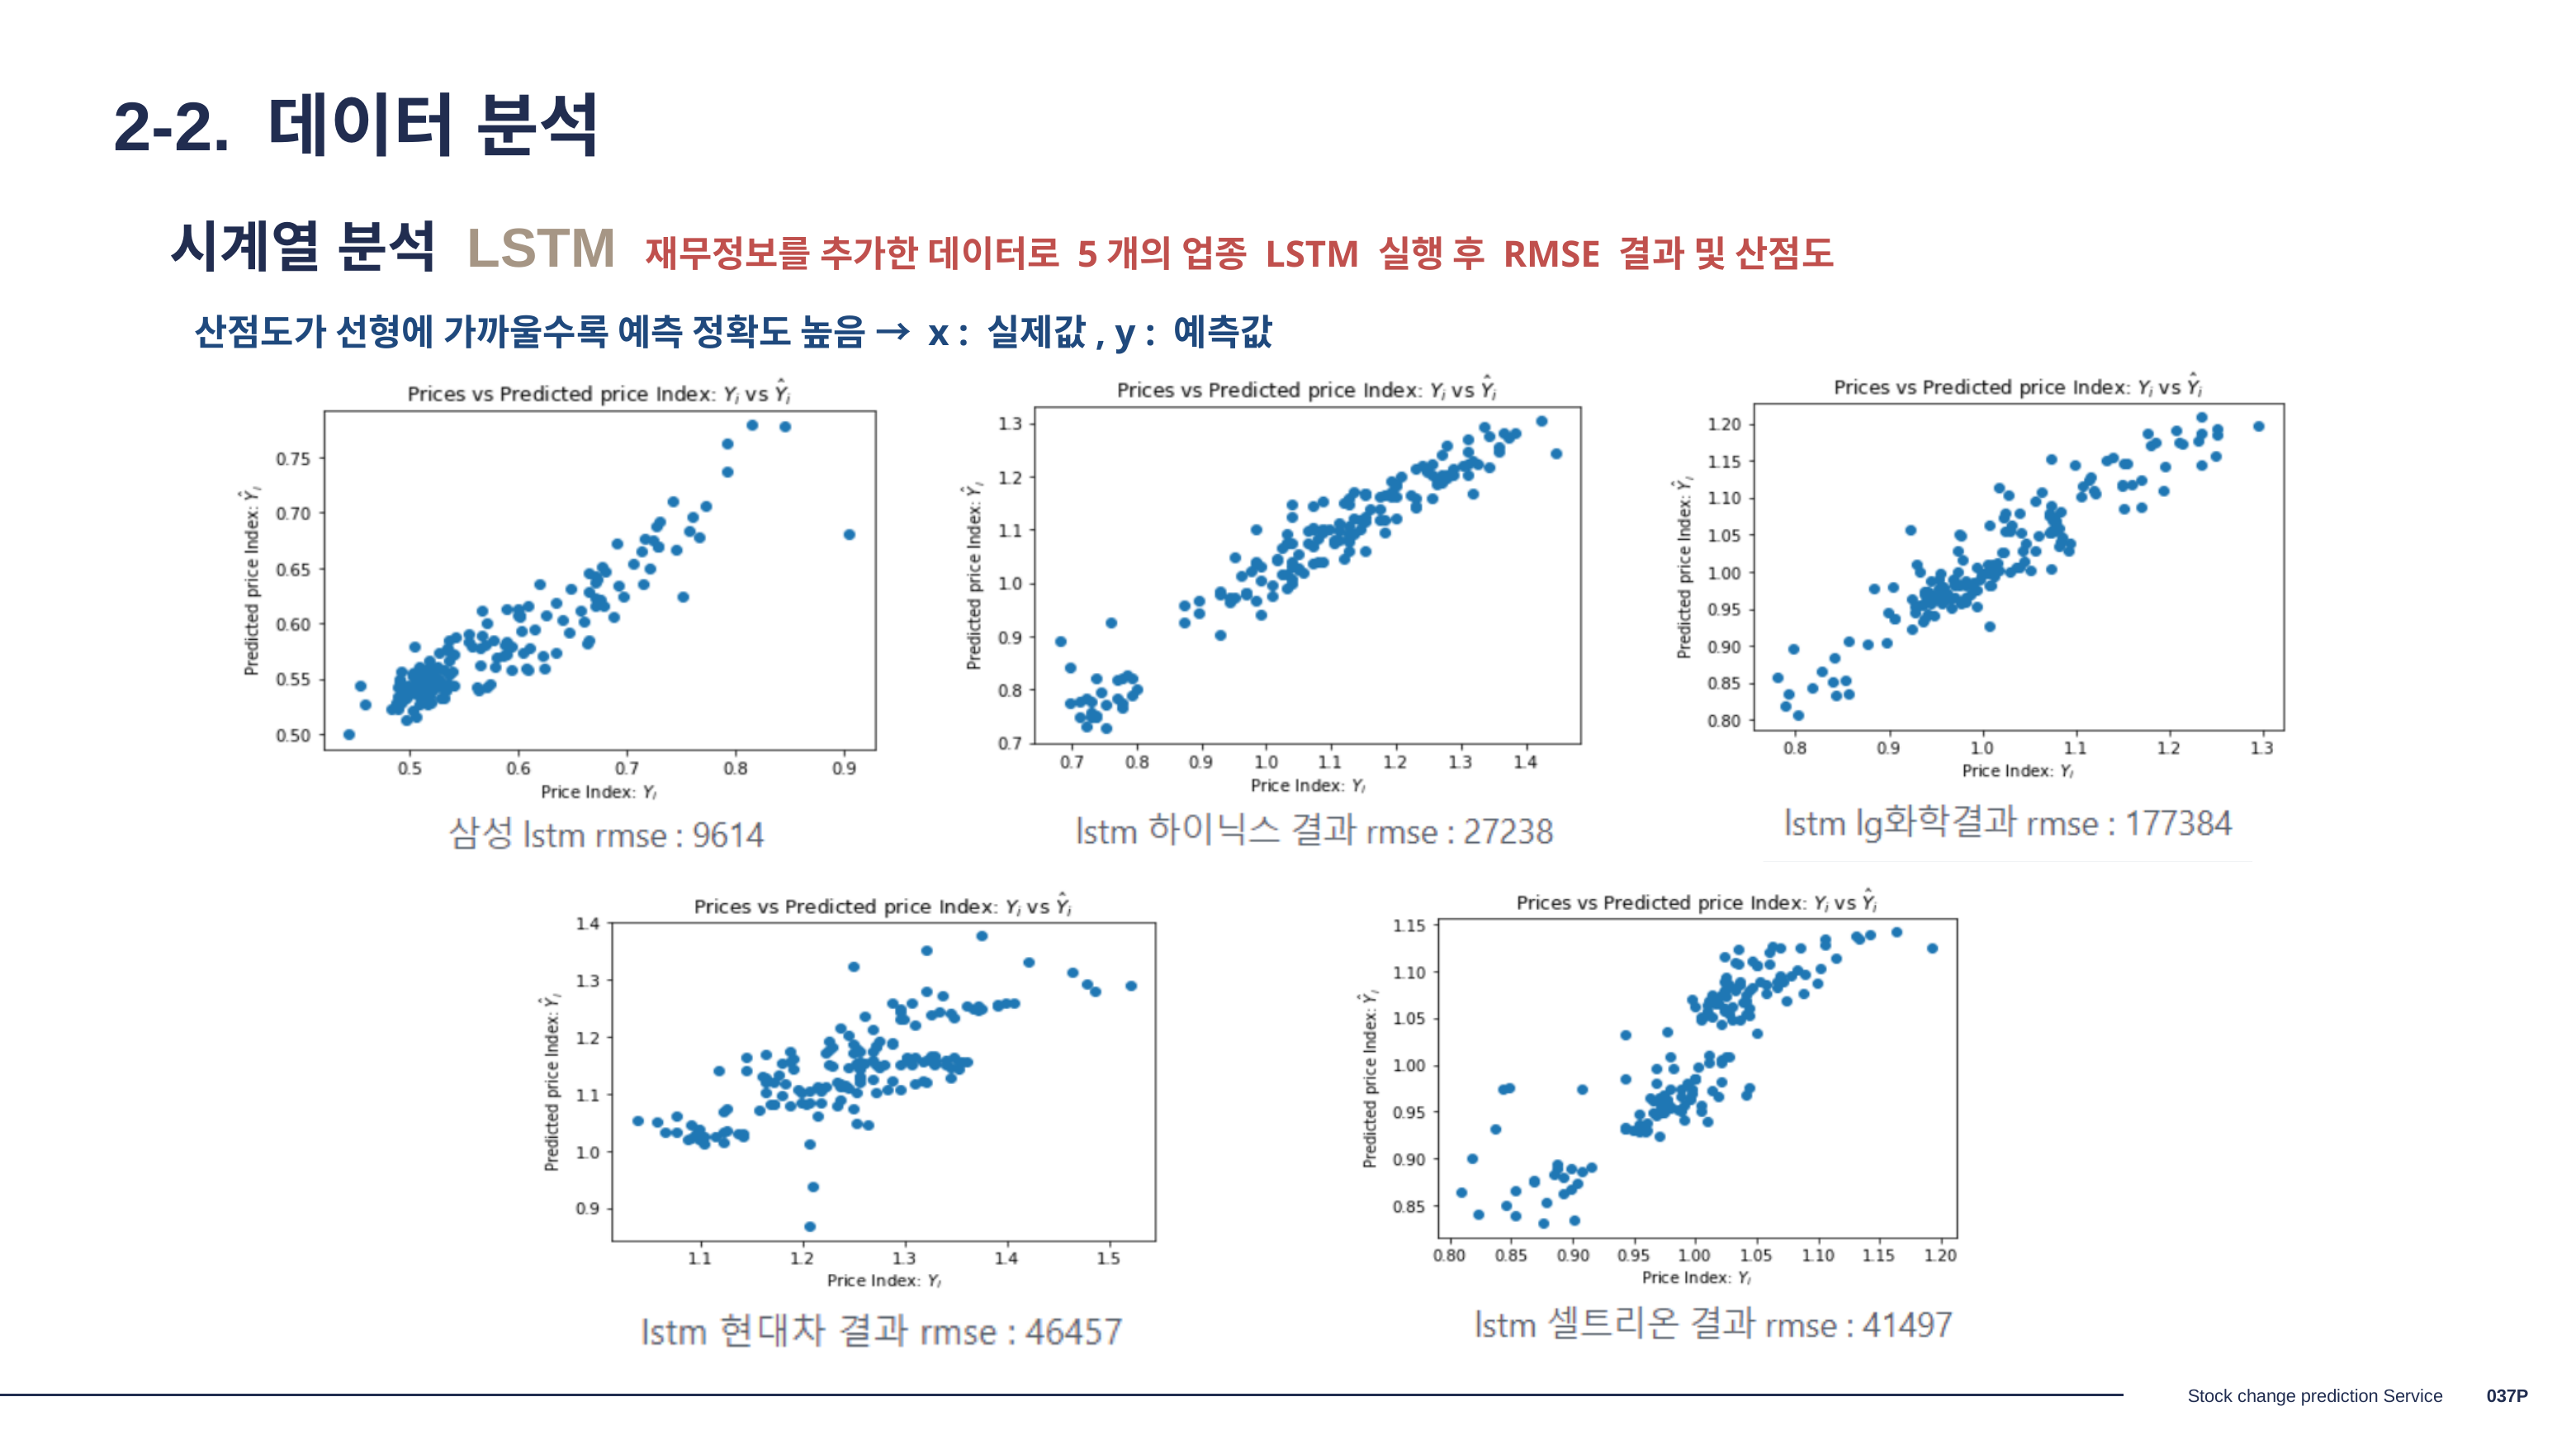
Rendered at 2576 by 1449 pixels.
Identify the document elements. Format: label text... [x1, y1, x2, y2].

picture [1638, 367, 2314, 862]
text_box Stock change prediction Service [2175, 1377, 2402, 1412]
picture [624, 1302, 1154, 1367]
picture [1334, 863, 2157, 1362]
picture [230, 369, 905, 859]
text_box 2-2. 데이터 분석 [101, 75, 989, 171]
slide_number 0‹#›P [2402, 1370, 2541, 1420]
picture [924, 354, 1617, 856]
picture [504, 873, 1209, 1295]
text_box 산점도가 선형에 가까울수록 예측 정확도 높음 → x : 실제값, y : 예측값 [182, 281, 2511, 359]
text_box 시계열 분석 LSTM 재무정보를 추가한 데이터로 5개의 업종 LSTM 실행 후 RMSE 결과 및 산점도 [157, 196, 2486, 285]
